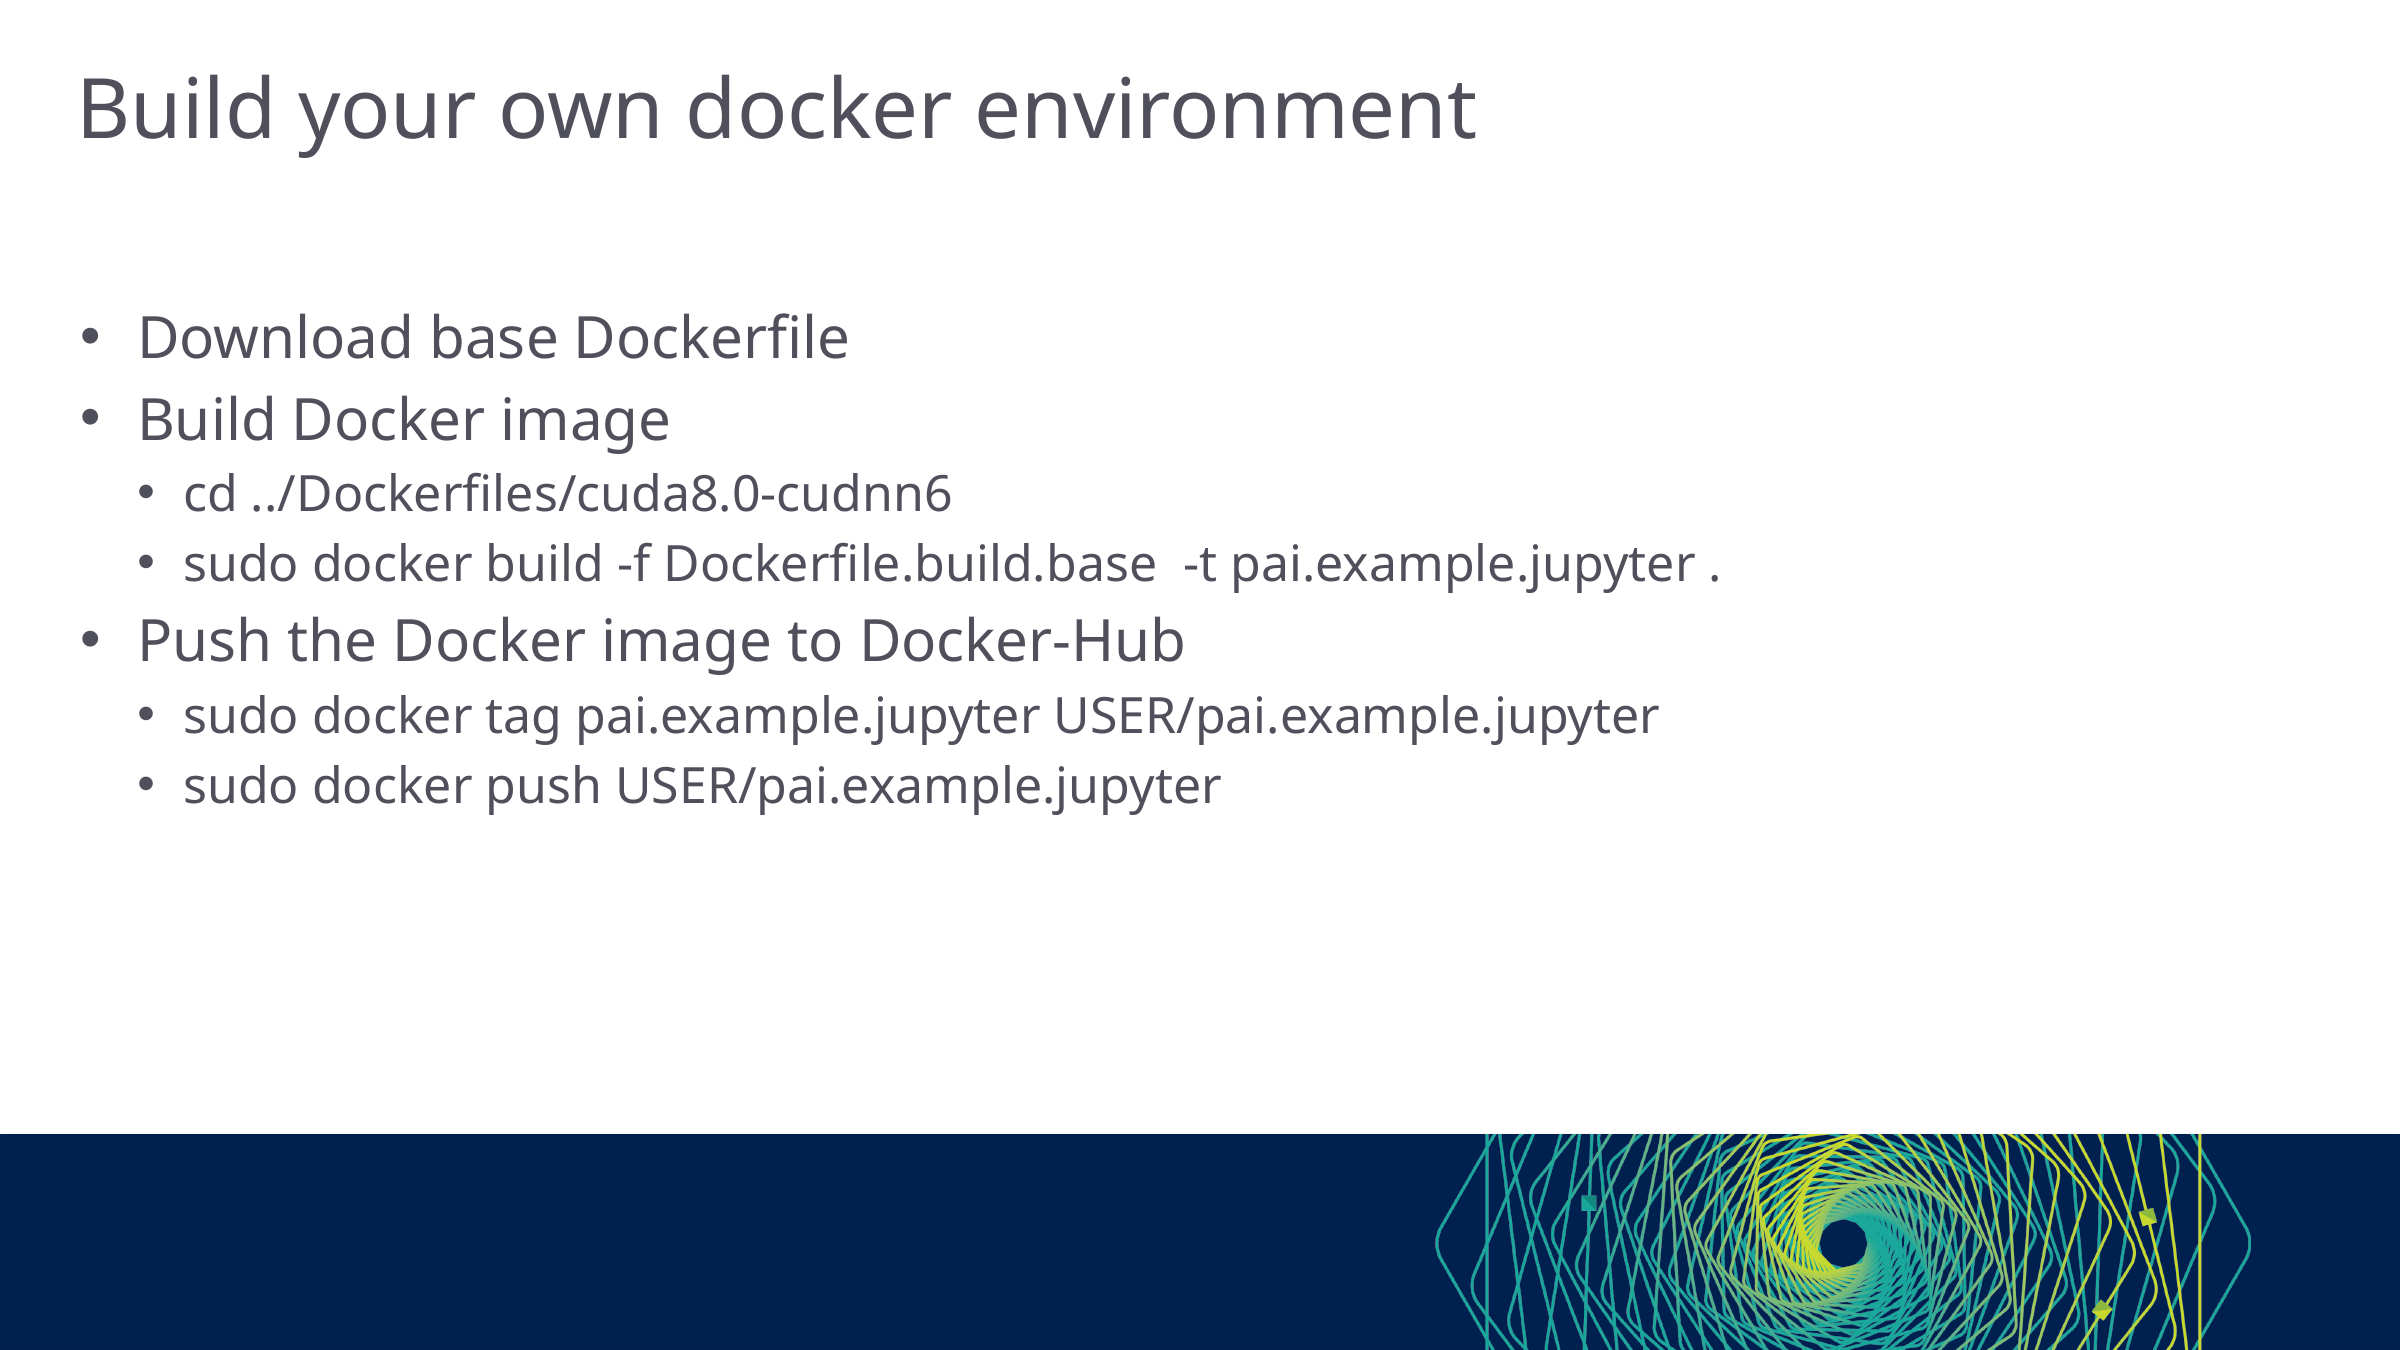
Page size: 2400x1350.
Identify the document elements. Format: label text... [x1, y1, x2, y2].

list Download base Dockerfile Build Docker image cd ../Dockerfiles/cuda8.0-cudnn6 sudo docker build -f Dockerfile.build.base -t pai.example.jupyter . Push the Docker image to Docker-Hub sudo docker tag pai.example.jupyter USER/pai.example.jupyter sudo docker push USER/pai.example.jupyter [58, 289, 2353, 1123]
title Build your own docker environment [55, 45, 2333, 192]
picture [1436, 1134, 2251, 1350]
